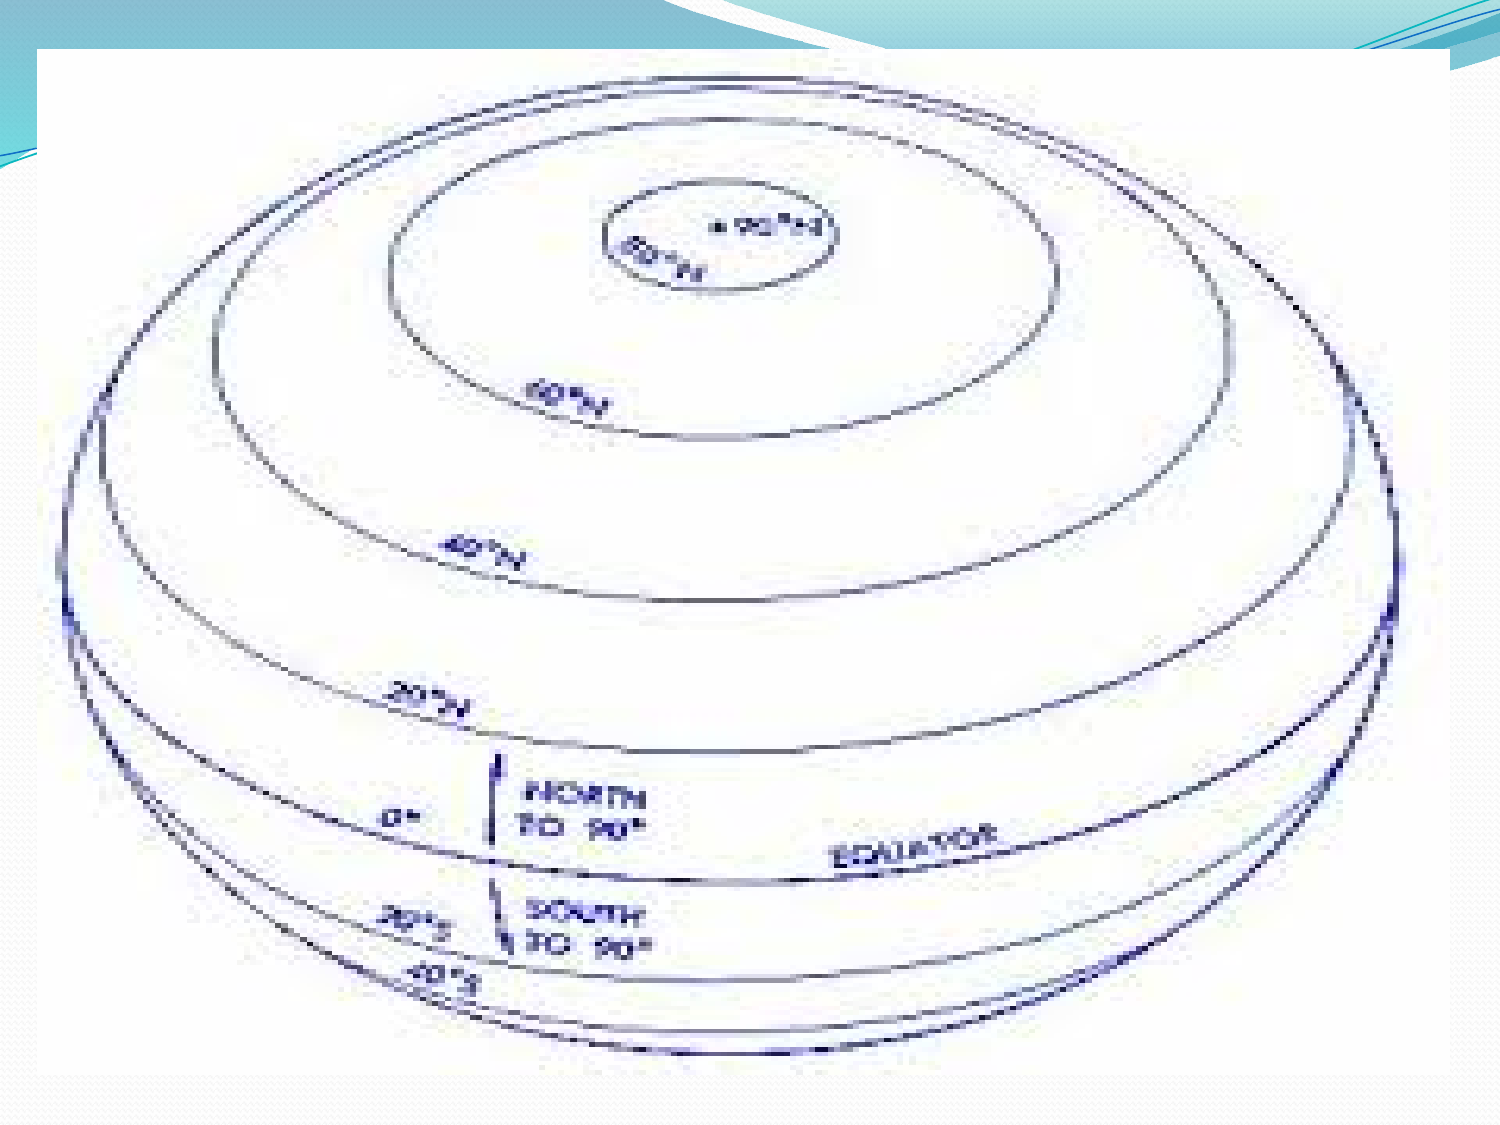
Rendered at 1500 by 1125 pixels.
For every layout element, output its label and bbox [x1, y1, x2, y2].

picture [37, 49, 1451, 1076]
